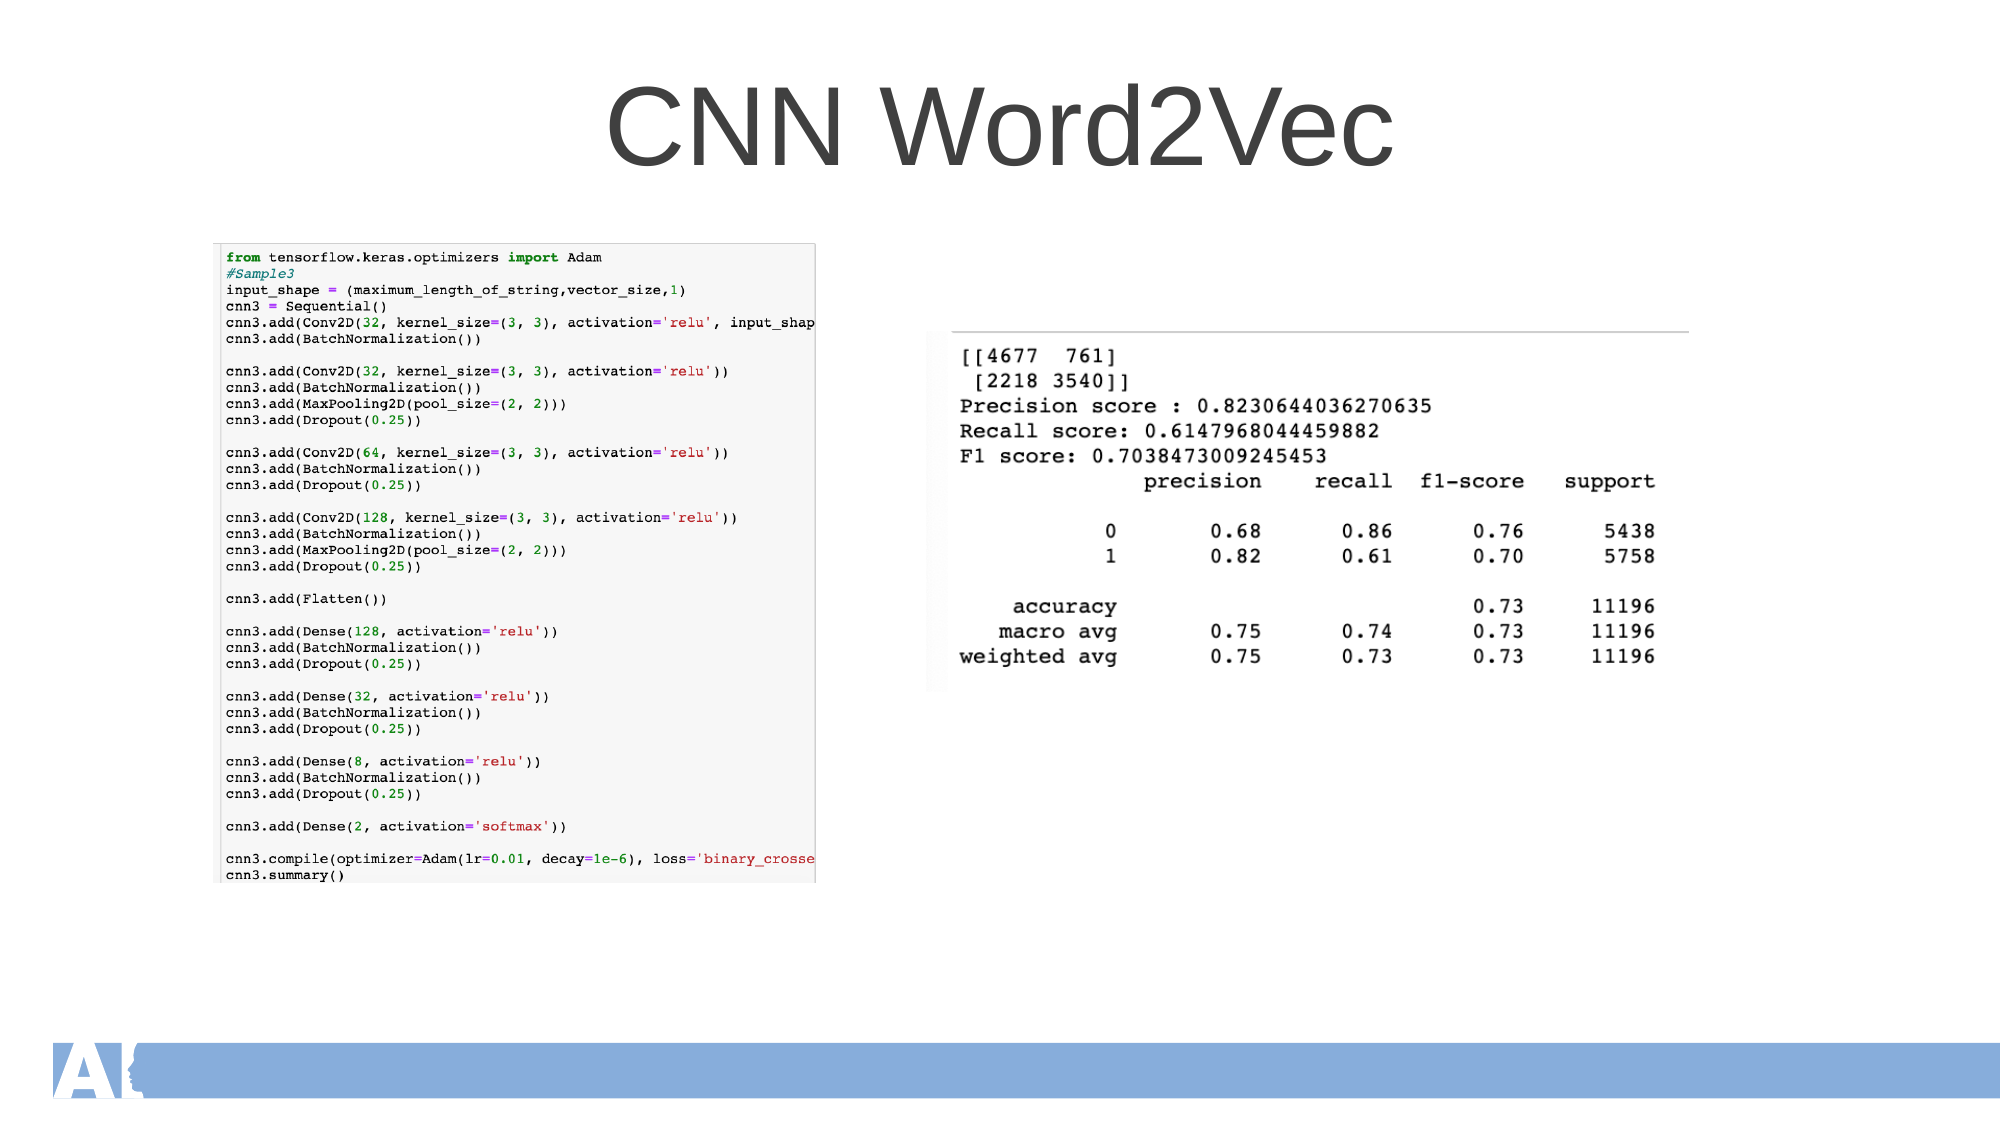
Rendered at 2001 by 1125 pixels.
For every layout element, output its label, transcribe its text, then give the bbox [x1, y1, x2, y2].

list CNN Word2Vec [0, 55, 2000, 186]
picture [925, 331, 1689, 692]
picture [213, 241, 817, 883]
